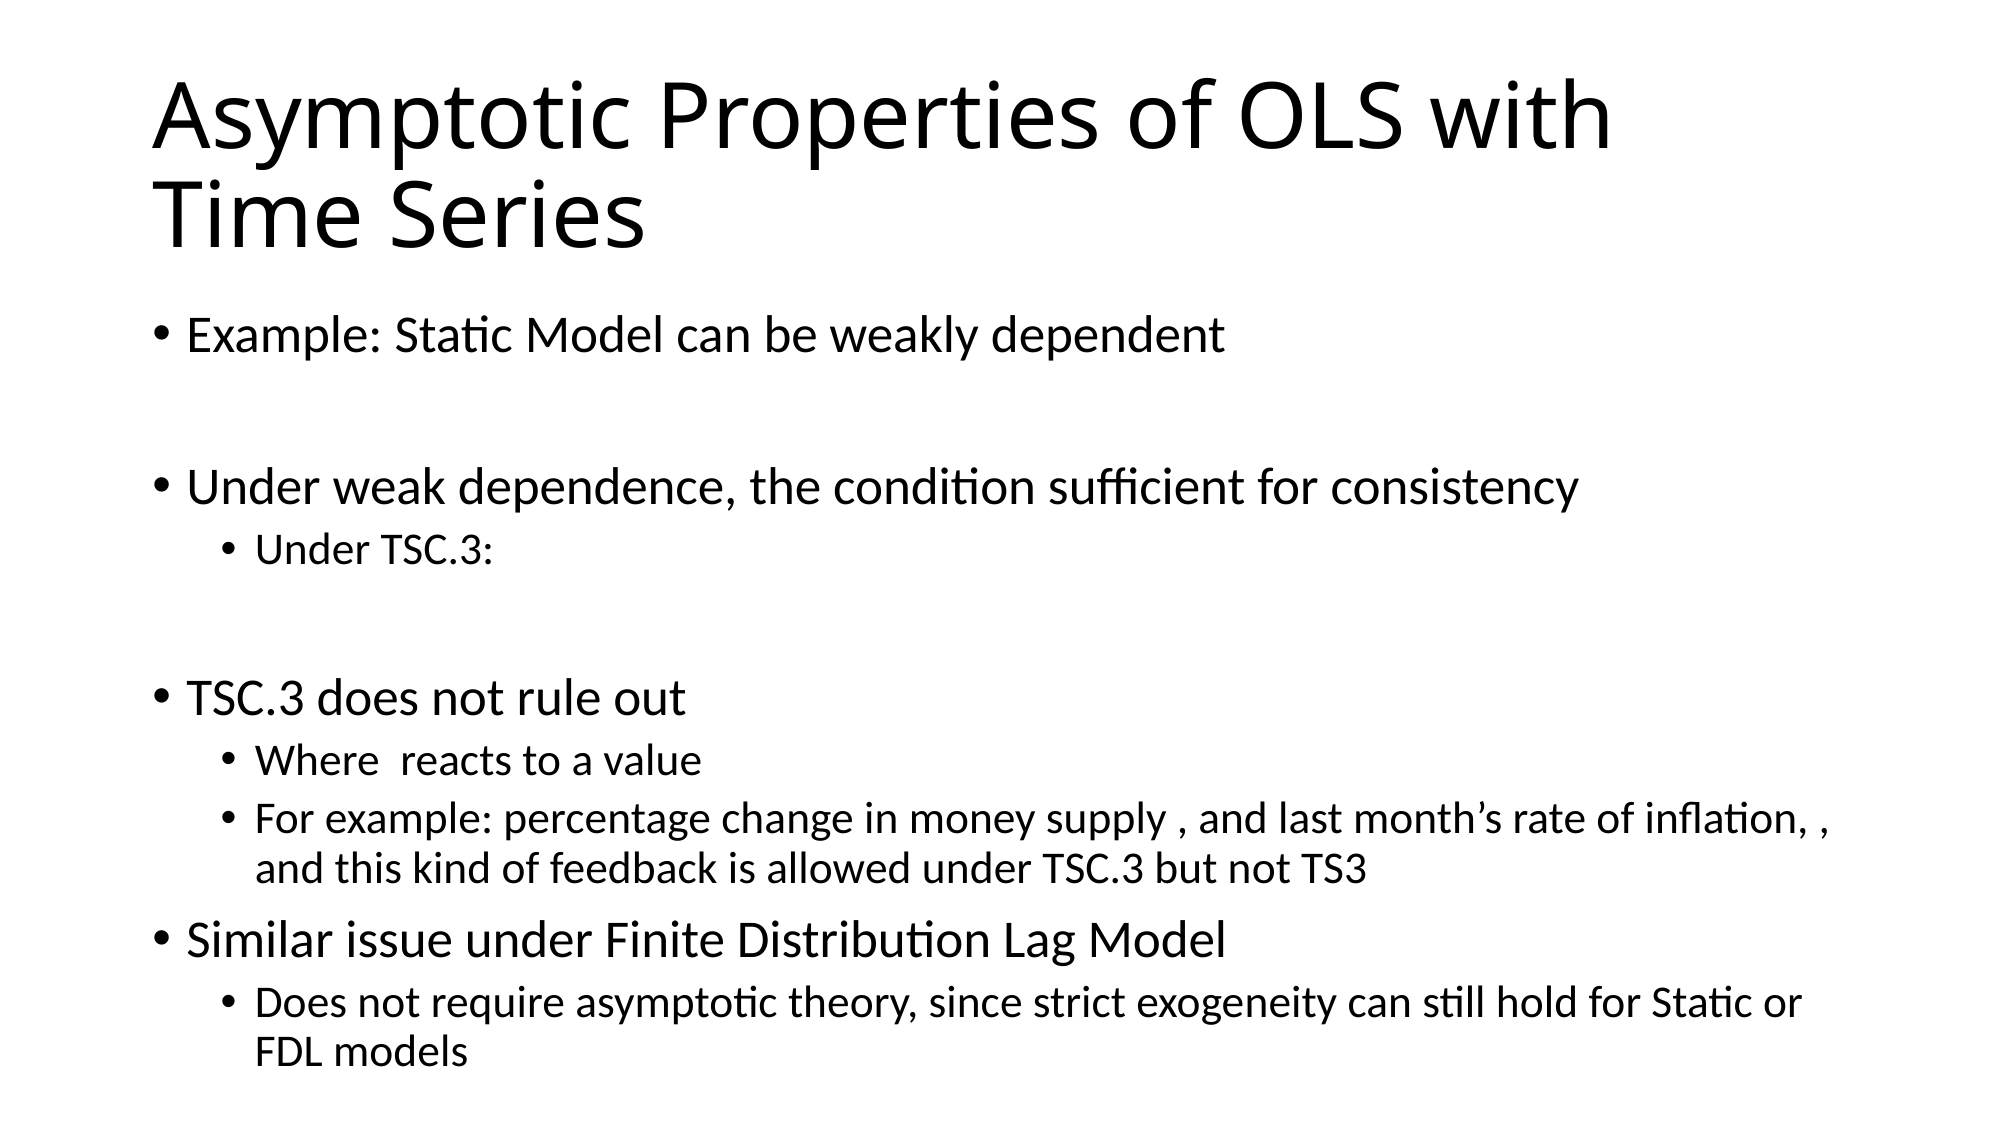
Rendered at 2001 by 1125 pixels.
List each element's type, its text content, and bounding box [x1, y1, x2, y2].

title Asymptotic Properties of OLS with Time Series [137, 59, 1863, 278]
